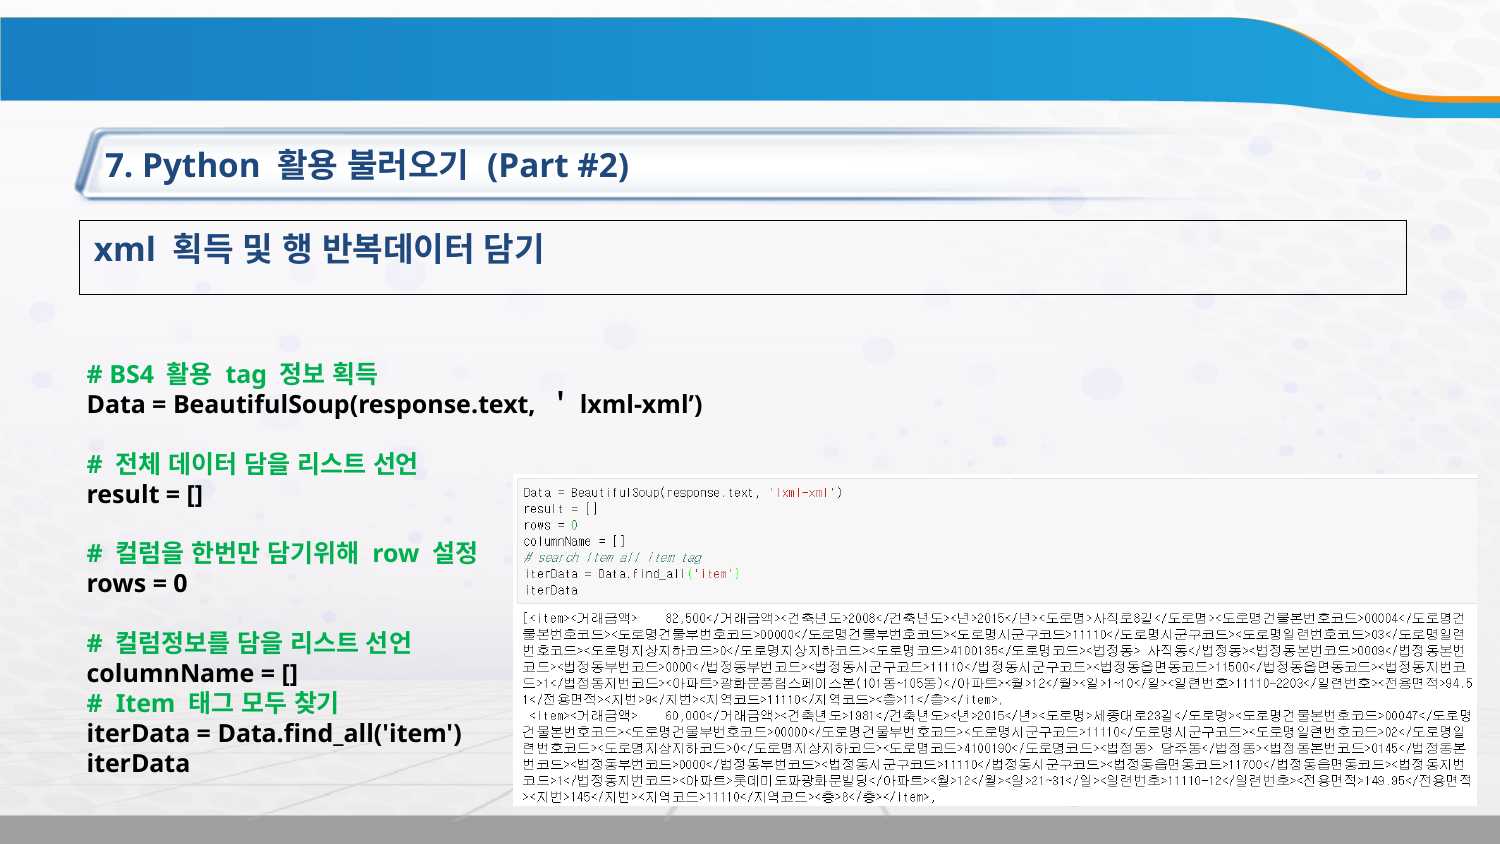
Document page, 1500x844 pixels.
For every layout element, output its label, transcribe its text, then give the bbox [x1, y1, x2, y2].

picture [0, 0, 1500, 844]
text_box xml 획득 및 행 반복데이터 담기 [79, 220, 1407, 295]
text_box 2. 공공데이터 포털 API 데이터 불러오기 (XML) [29, 0, 1175, 103]
text_box # BS4 활용 tag 정보 획득 Data = BeautifulSoup(response.text, ＇lxml-xml’) # 전체 데이터 담을 리스트 선언 result = [] # 컬럼을 한번만 담기위해 row 설정 rows = 0 # 컬럼정보를 담을 리스트 선언 columnName = [] # Item 태그 모두 찾기 iterData = Data.find_all('item') iterData [71, 350, 822, 785]
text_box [74, 126, 1289, 208]
